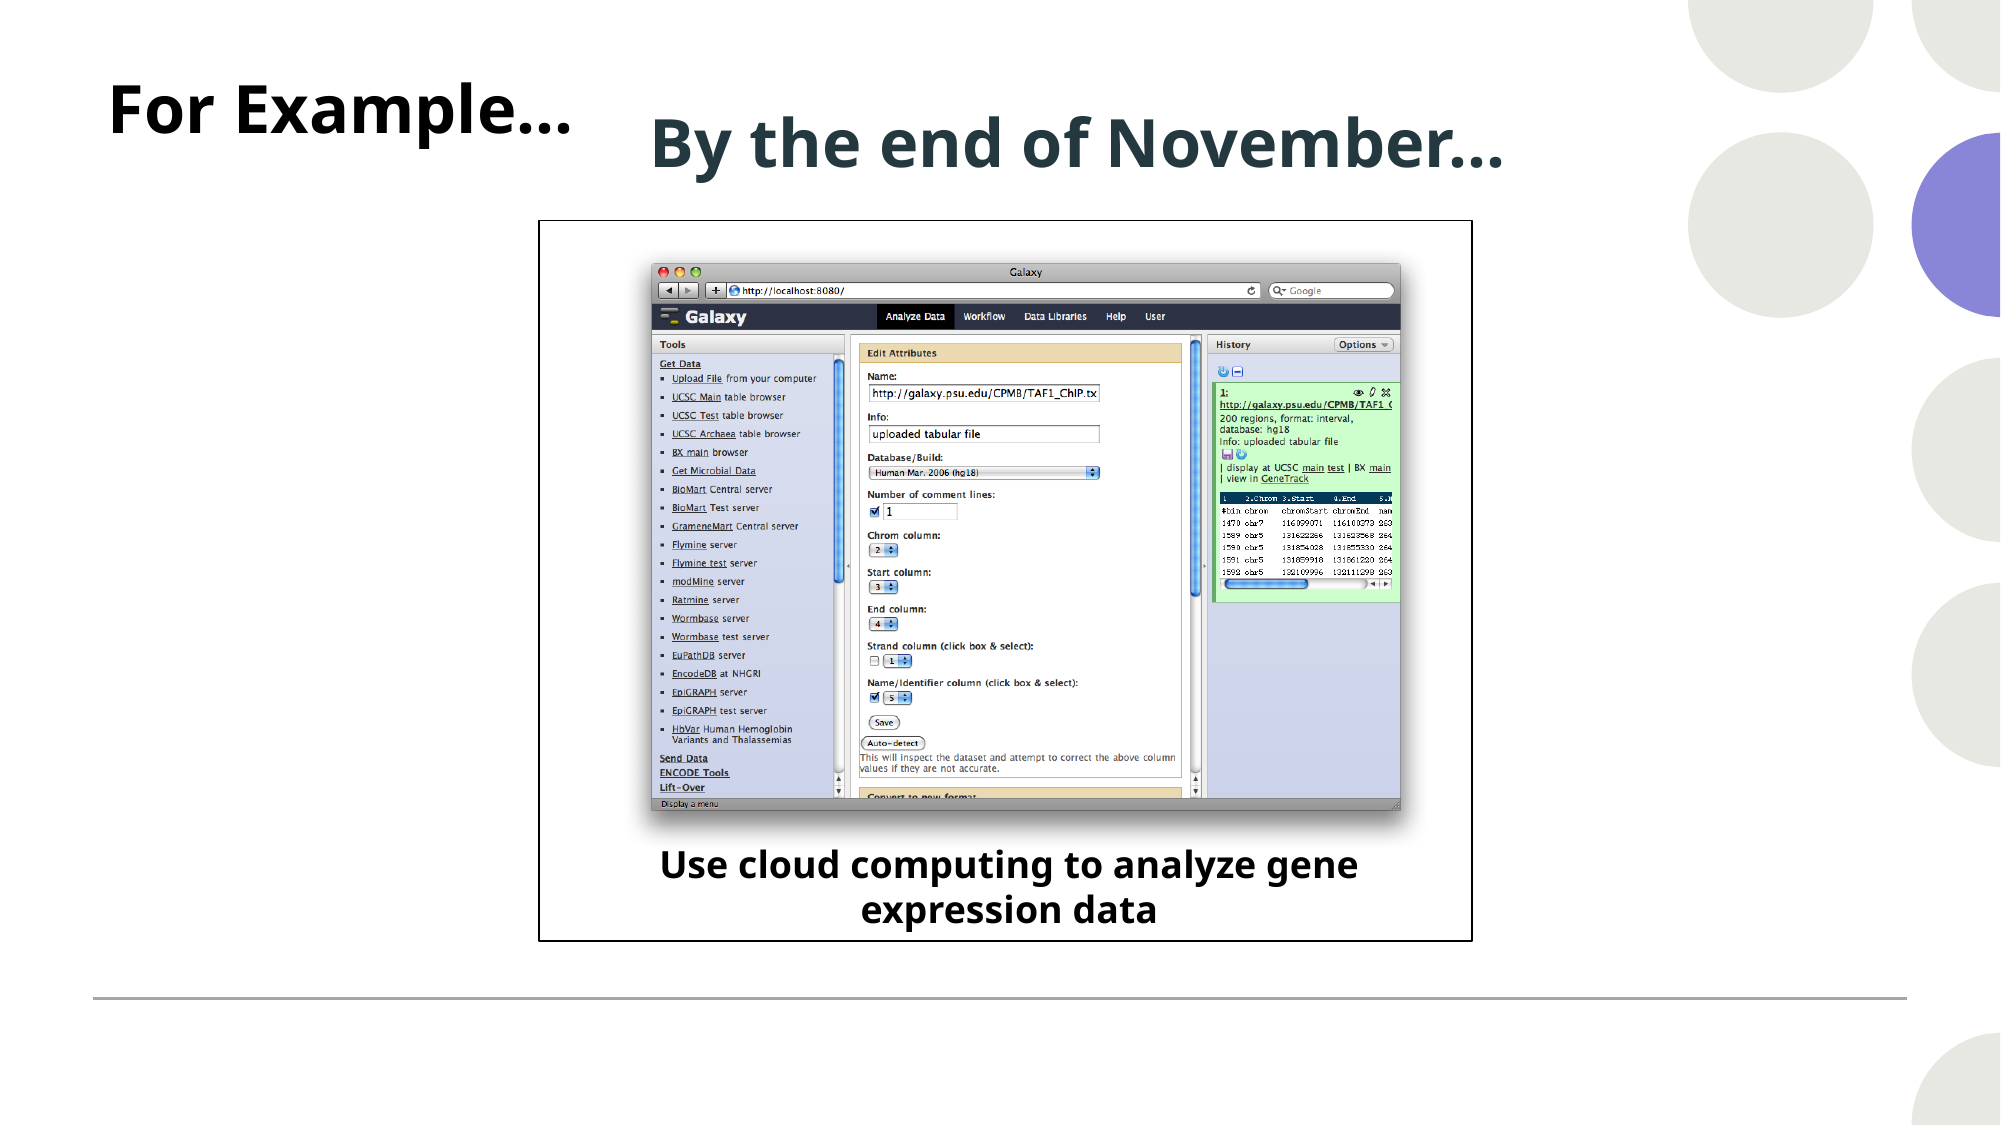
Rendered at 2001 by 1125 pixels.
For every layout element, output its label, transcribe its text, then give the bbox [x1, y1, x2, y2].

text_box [538, 220, 1473, 1012]
text_box By the end of November... [634, 14, 1537, 267]
title For Example… [92, 58, 634, 268]
